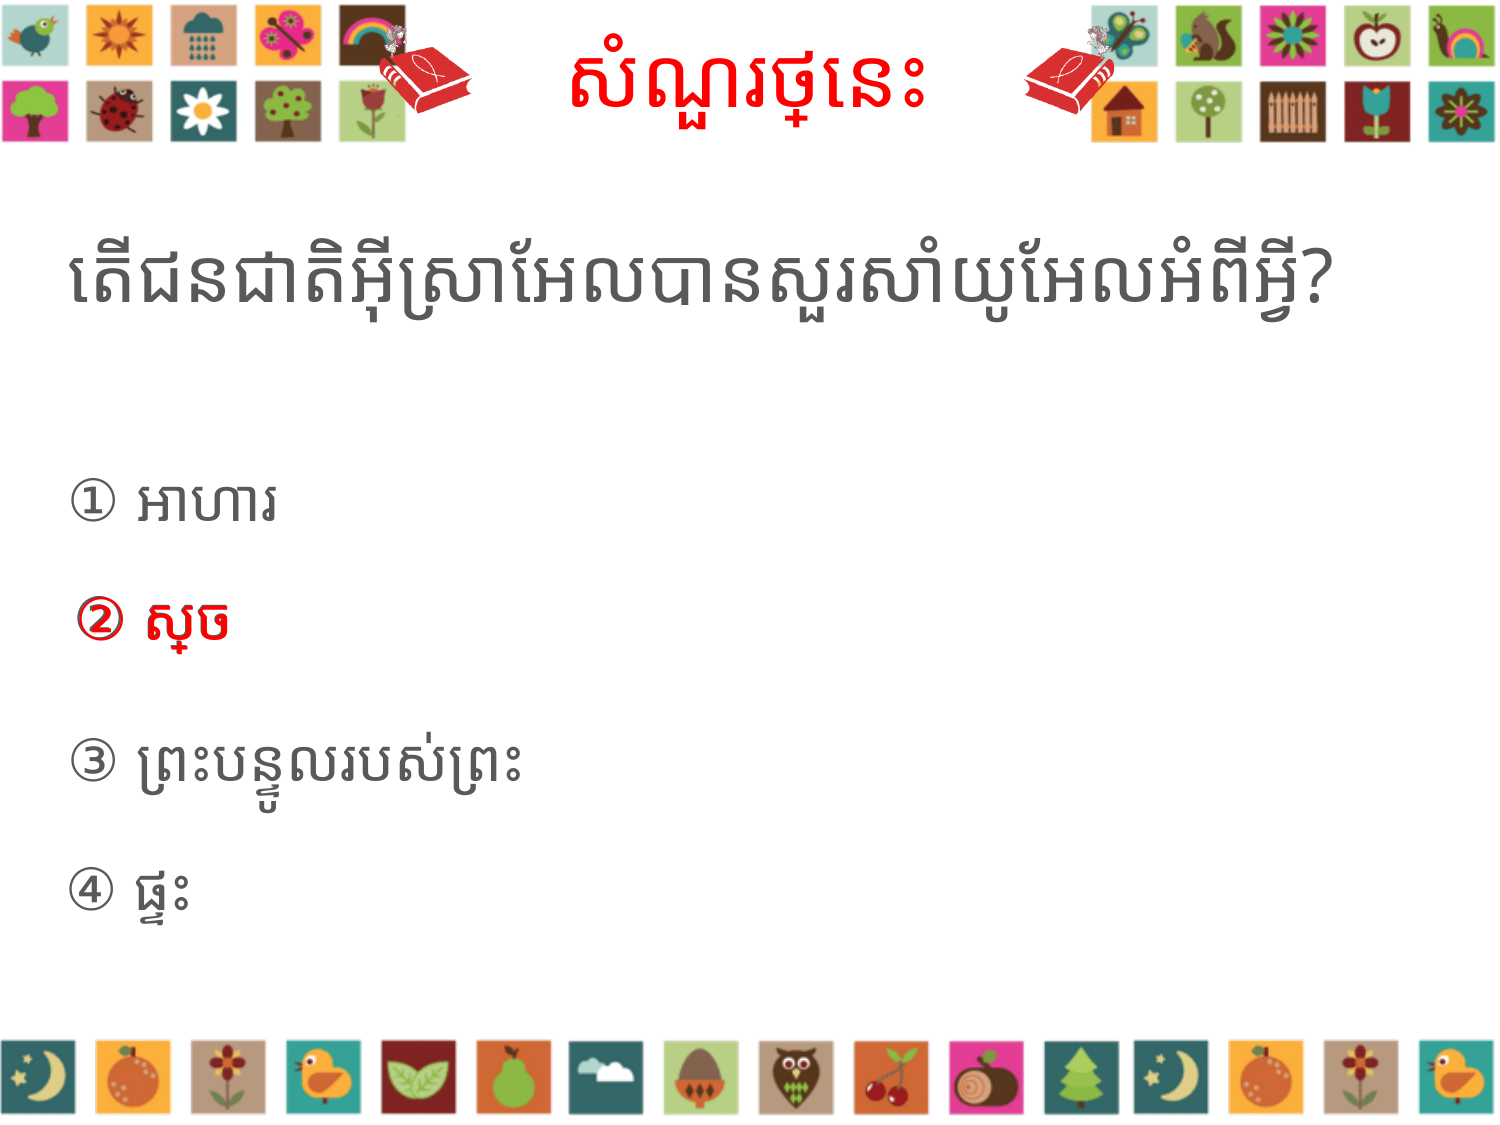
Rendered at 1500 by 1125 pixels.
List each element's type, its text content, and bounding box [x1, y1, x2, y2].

text_box ④ ផ្ទះ [50, 844, 1480, 930]
text_box ③ ព្រះបន្ទូលរបស់ព្រះ [53, 716, 1483, 801]
text_box ② ស្តេច [60, 574, 1490, 660]
text_box ① អាហារ [53, 456, 1436, 541]
text_box តើ​ជន​ជាតិ​អ៊ីស្រាអែល​បាន​សួរ​សាំយូអែល​អំពី​អ្វី? [53, 219, 1436, 325]
text_box សំណួរថ្ងៃនេះ [425, 16, 1078, 131]
picture [0, 3, 504, 150]
picture [992, 3, 1500, 150]
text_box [0, 1028, 1500, 1118]
